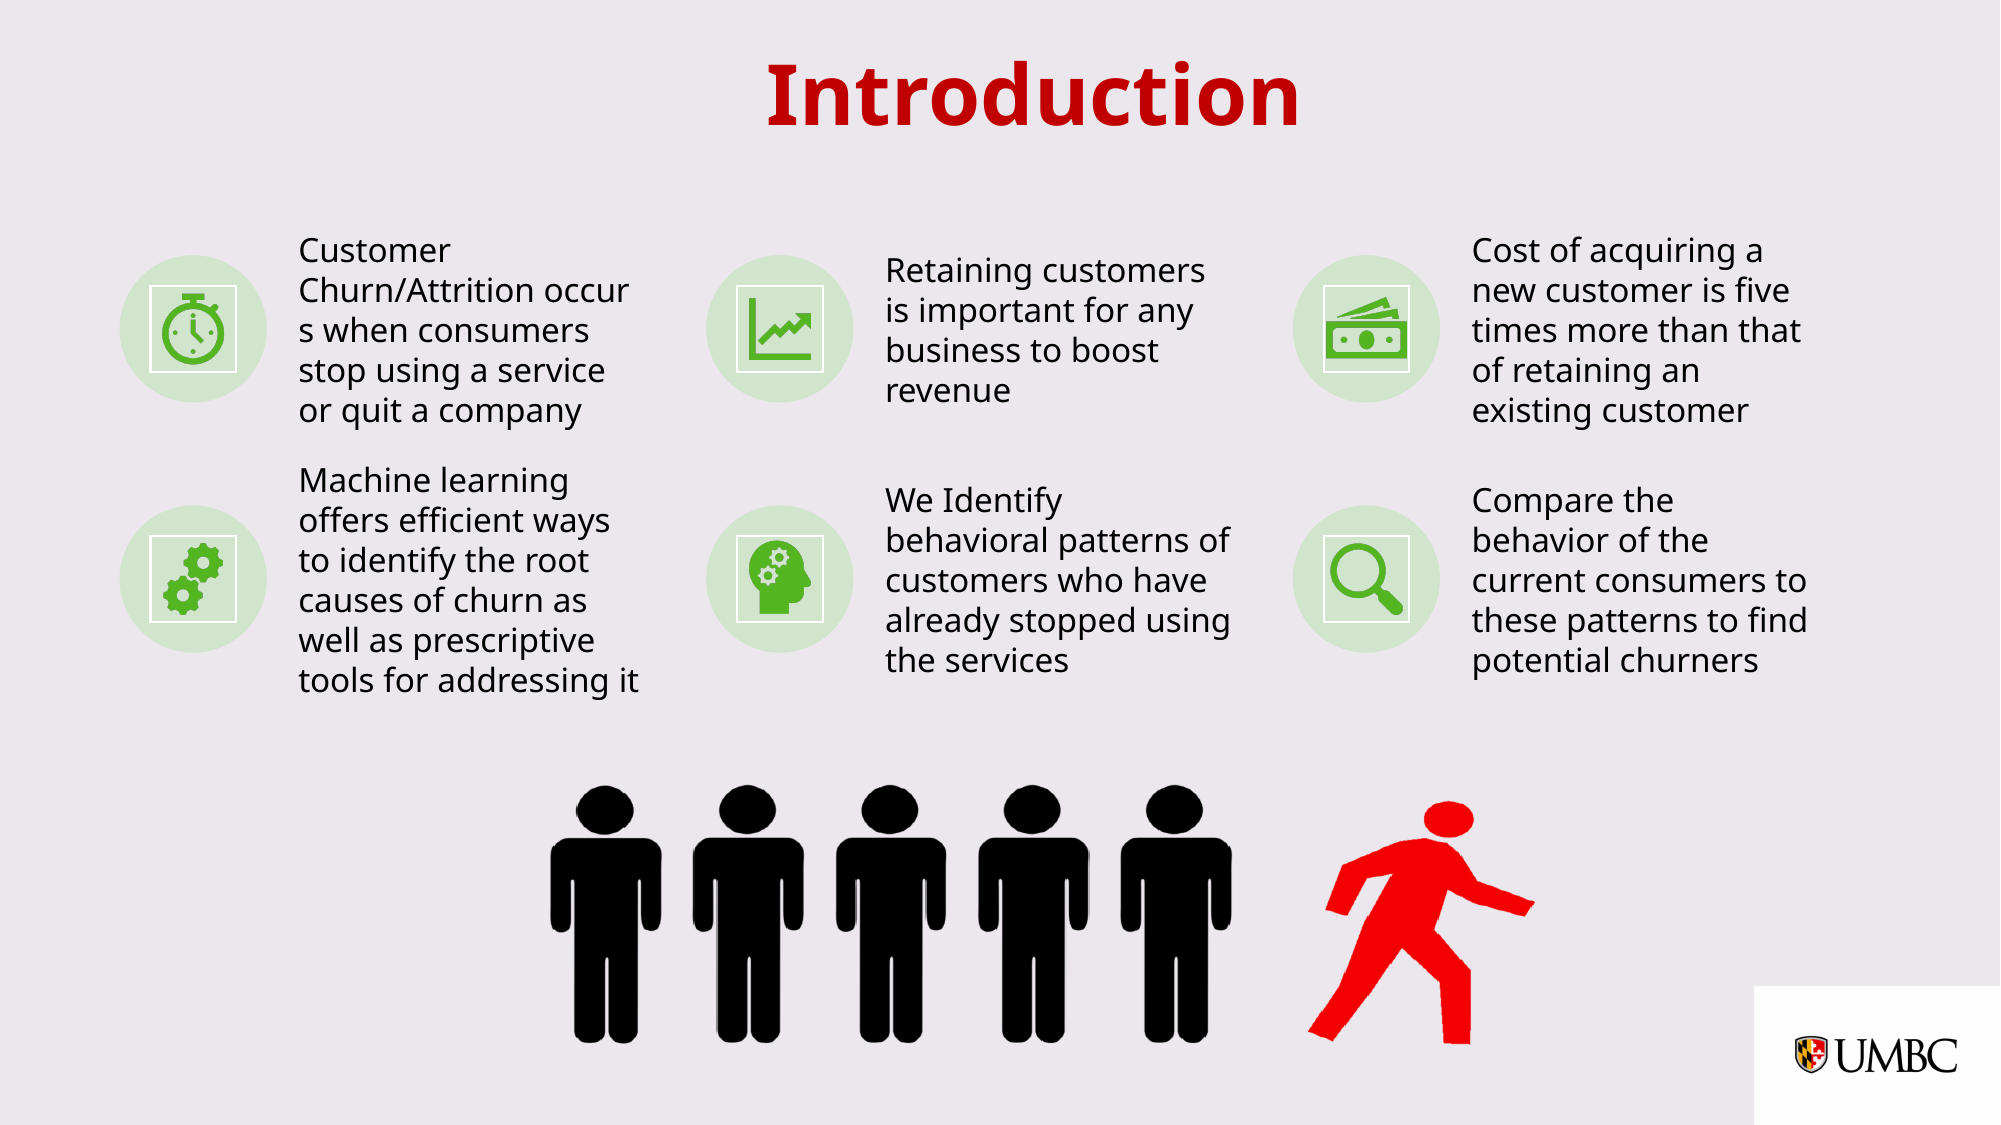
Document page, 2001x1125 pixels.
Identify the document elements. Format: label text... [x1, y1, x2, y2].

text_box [104, 151, 1834, 757]
picture [508, 725, 1578, 1125]
text_box Introduction [751, 22, 1335, 151]
picture [1754, 986, 2000, 1125]
